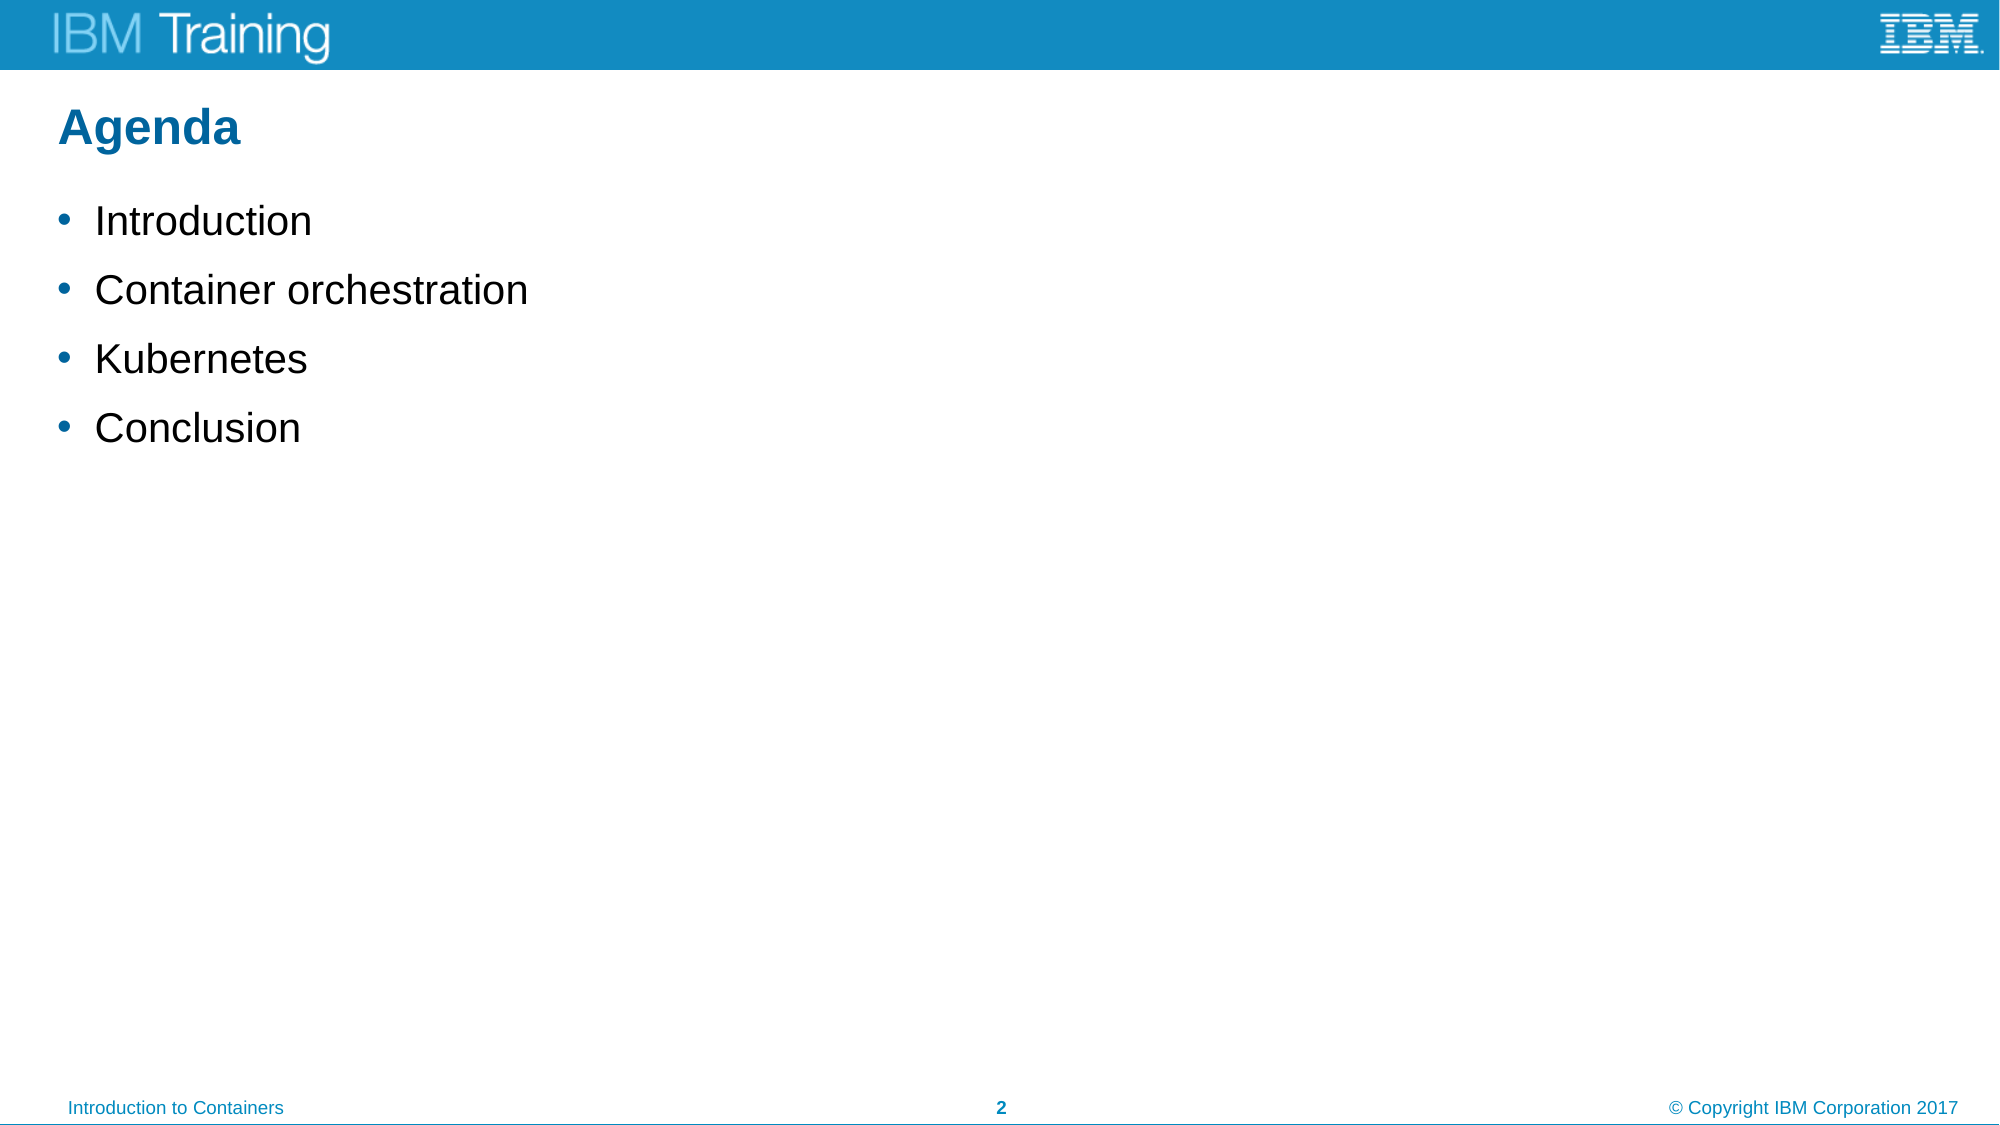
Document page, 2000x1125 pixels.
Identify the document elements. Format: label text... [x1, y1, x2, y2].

footer © Copyright IBM Corporation 2017 [1658, 1096, 1974, 1125]
title Agenda [42, 90, 1978, 166]
list Introduction Container orchestration Kubernetes Conclusion [41, 191, 1977, 1096]
slide_number 2 [914, 1096, 1096, 1124]
picture [0, 0, 2000, 70]
